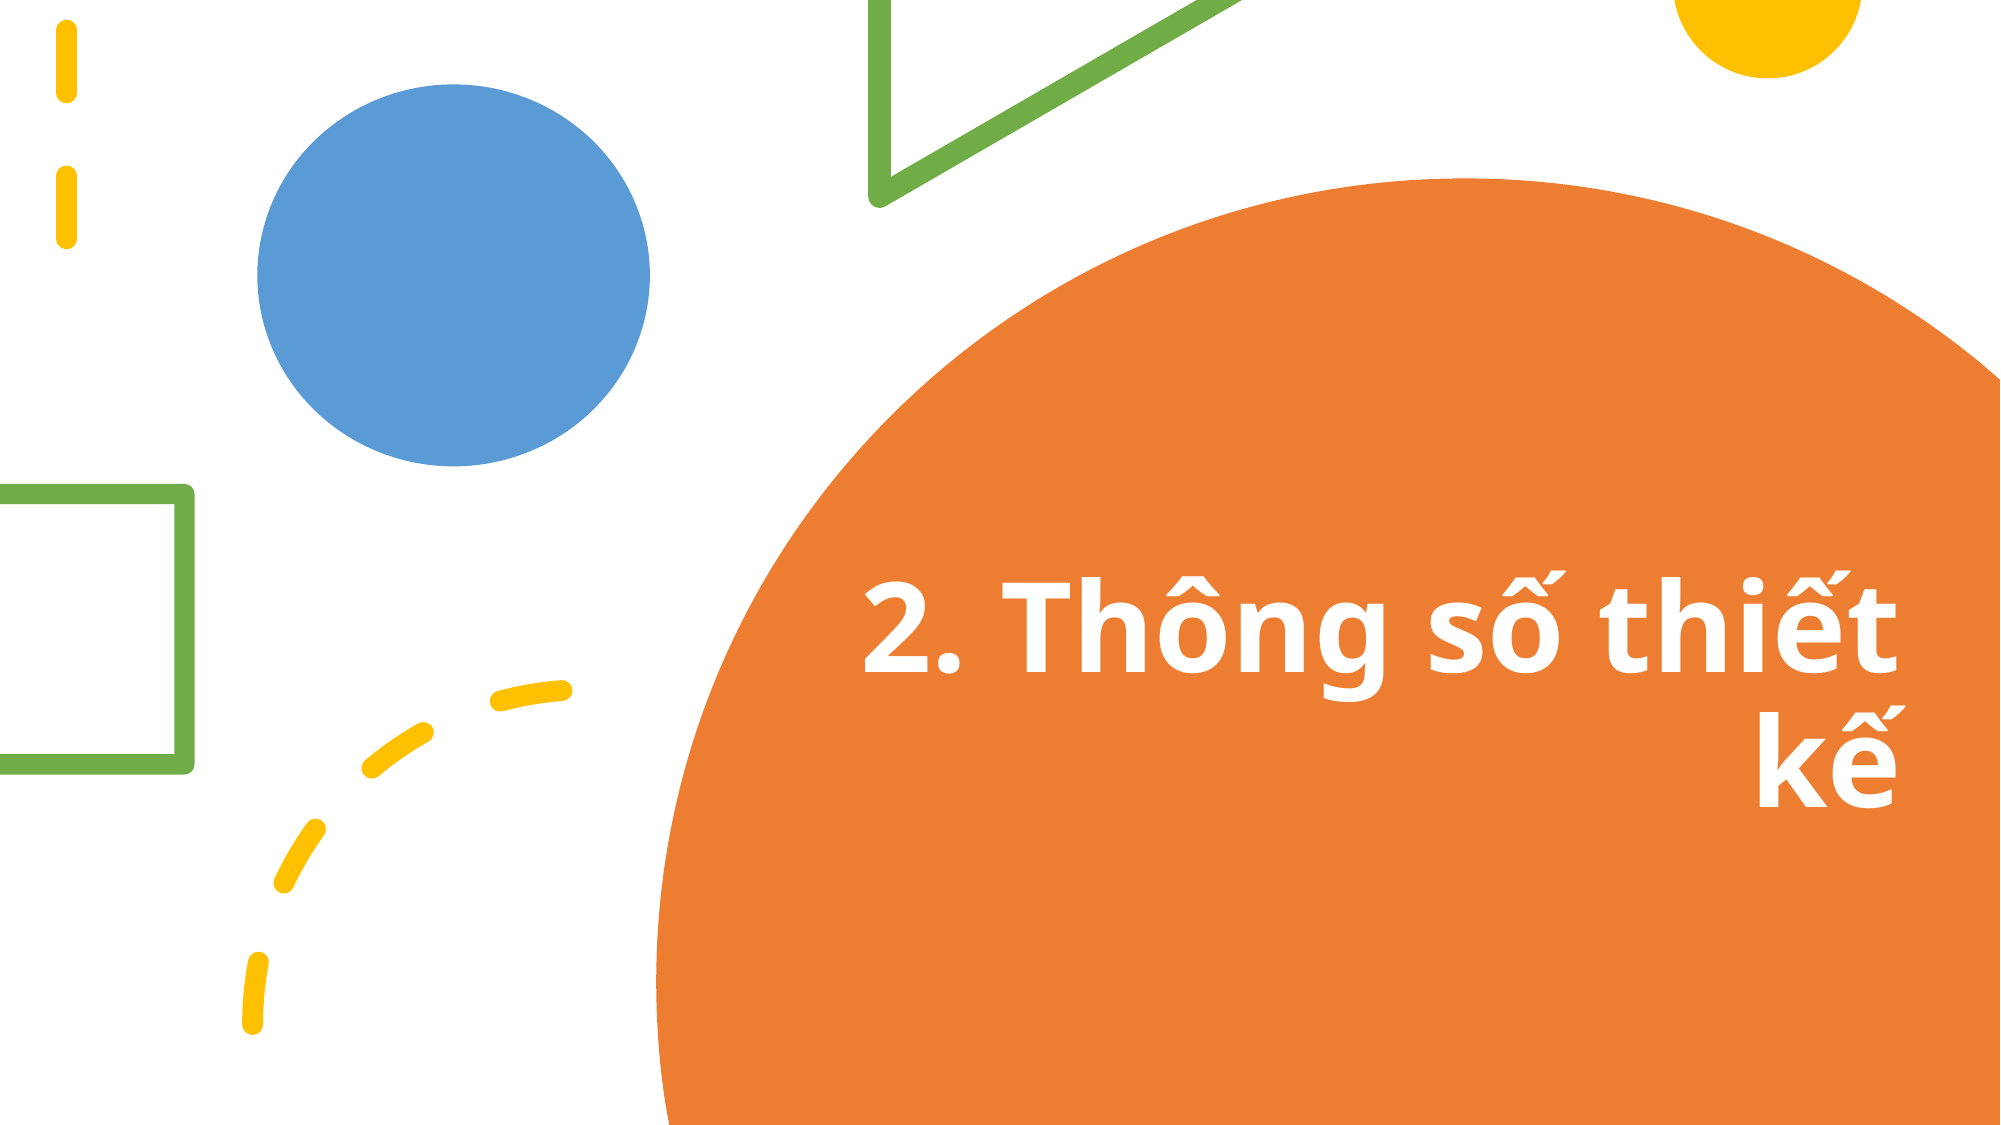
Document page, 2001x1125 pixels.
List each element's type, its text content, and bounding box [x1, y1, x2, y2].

text_box [252, 747, 588, 1026]
text_box [959, 0, 2000, 377]
text_box [891, 0, 1194, 165]
text_box [0, 0, 868, 1125]
text_box [655, 220, 2000, 1125]
text_box 2. Thông số thiết kế [835, 450, 1917, 842]
text_box [0, 483, 195, 775]
text_box [911, 0, 1243, 165]
text_box [868, 0, 891, 165]
text_box [292, 83, 616, 165]
text_box [210, 165, 1726, 747]
text_box [1673, 0, 1862, 80]
